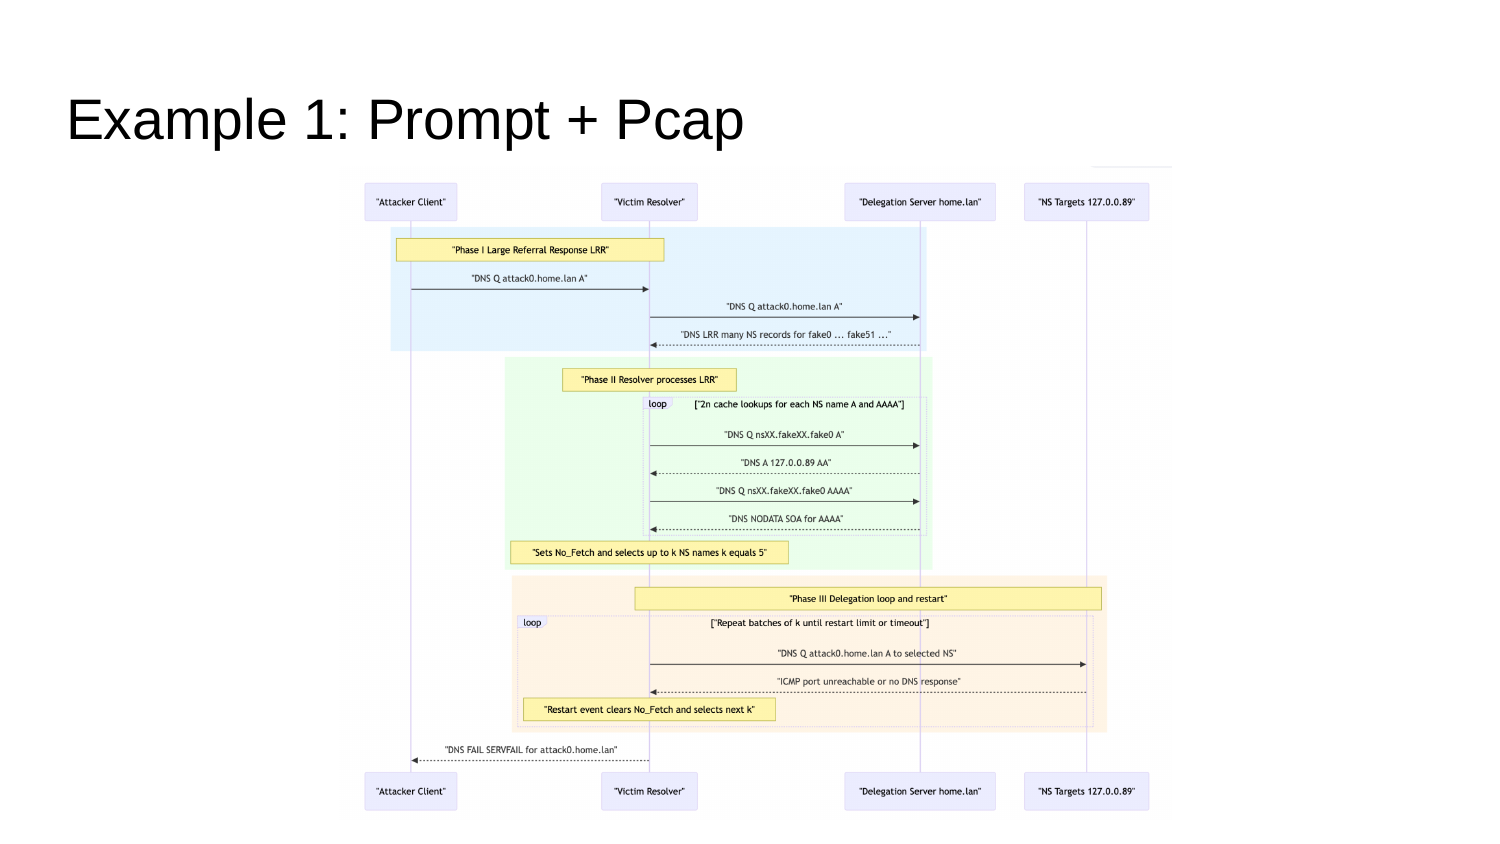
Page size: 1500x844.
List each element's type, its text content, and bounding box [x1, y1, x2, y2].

picture [339, 166, 1172, 821]
title Example 1: Prompt + Pcap [51, 72, 1449, 167]
